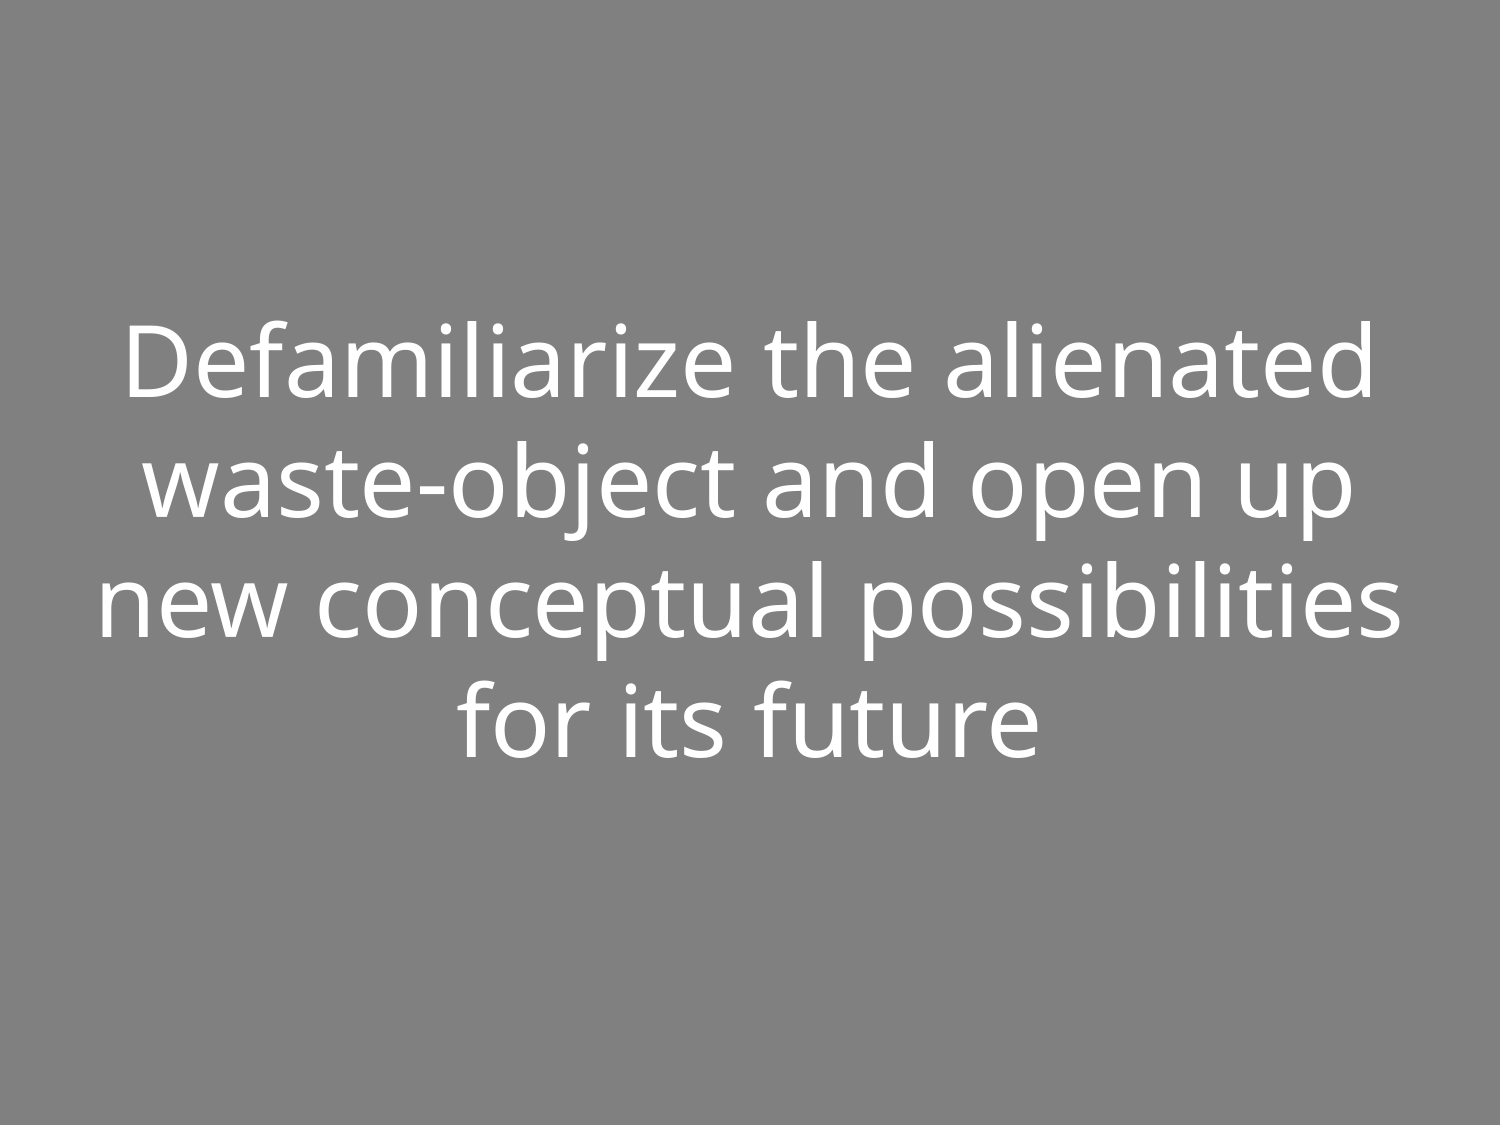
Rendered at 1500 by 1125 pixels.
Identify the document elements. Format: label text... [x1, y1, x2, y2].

list Defamiliarize the alienated waste-object and open up new conceptual possibilities for its future [75, 290, 1425, 1033]
